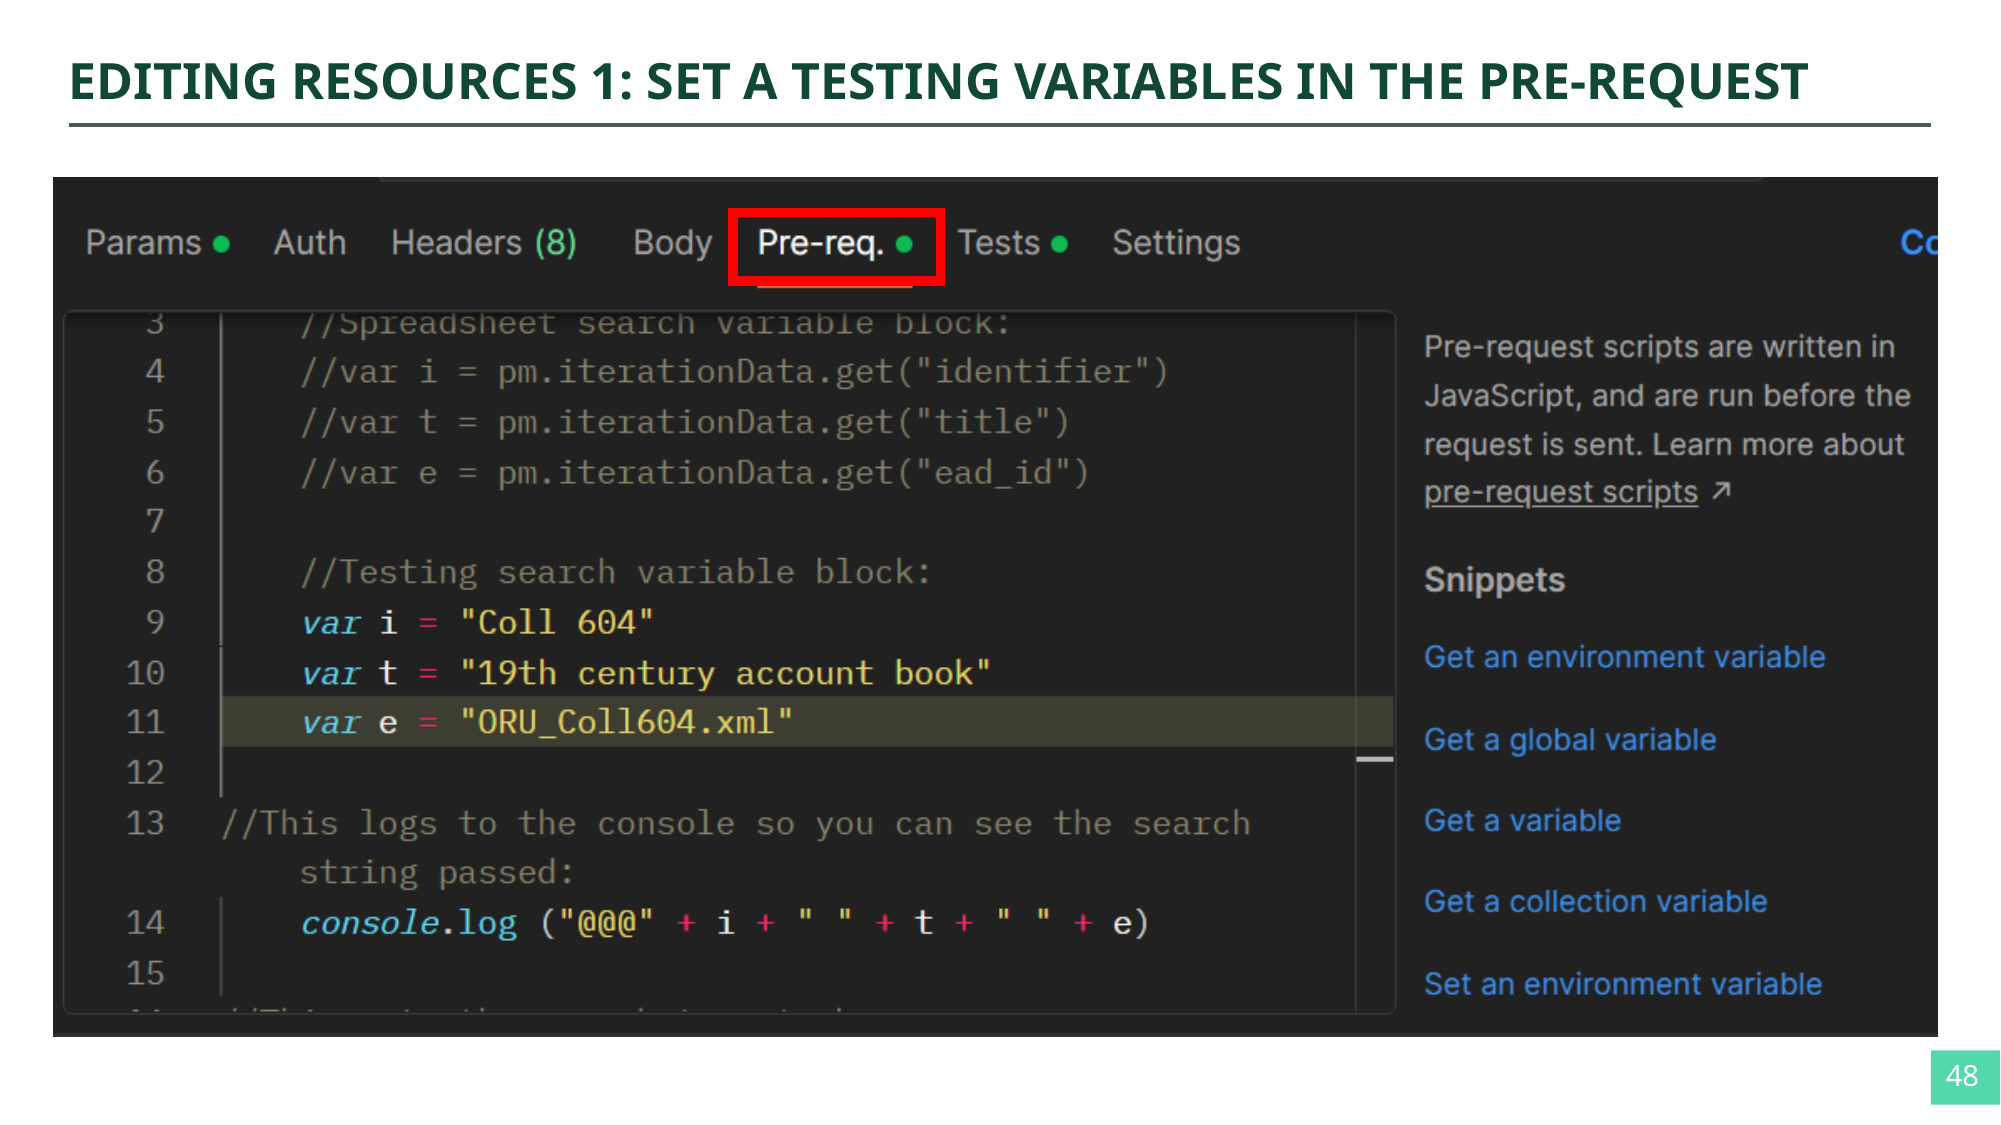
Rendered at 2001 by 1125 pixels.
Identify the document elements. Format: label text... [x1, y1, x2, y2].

title EDITING RESOURCES 1: SET A TESTING VARIABLES IN THE PRE-REQUEST [53, 49, 1936, 145]
picture [53, 177, 1938, 1037]
